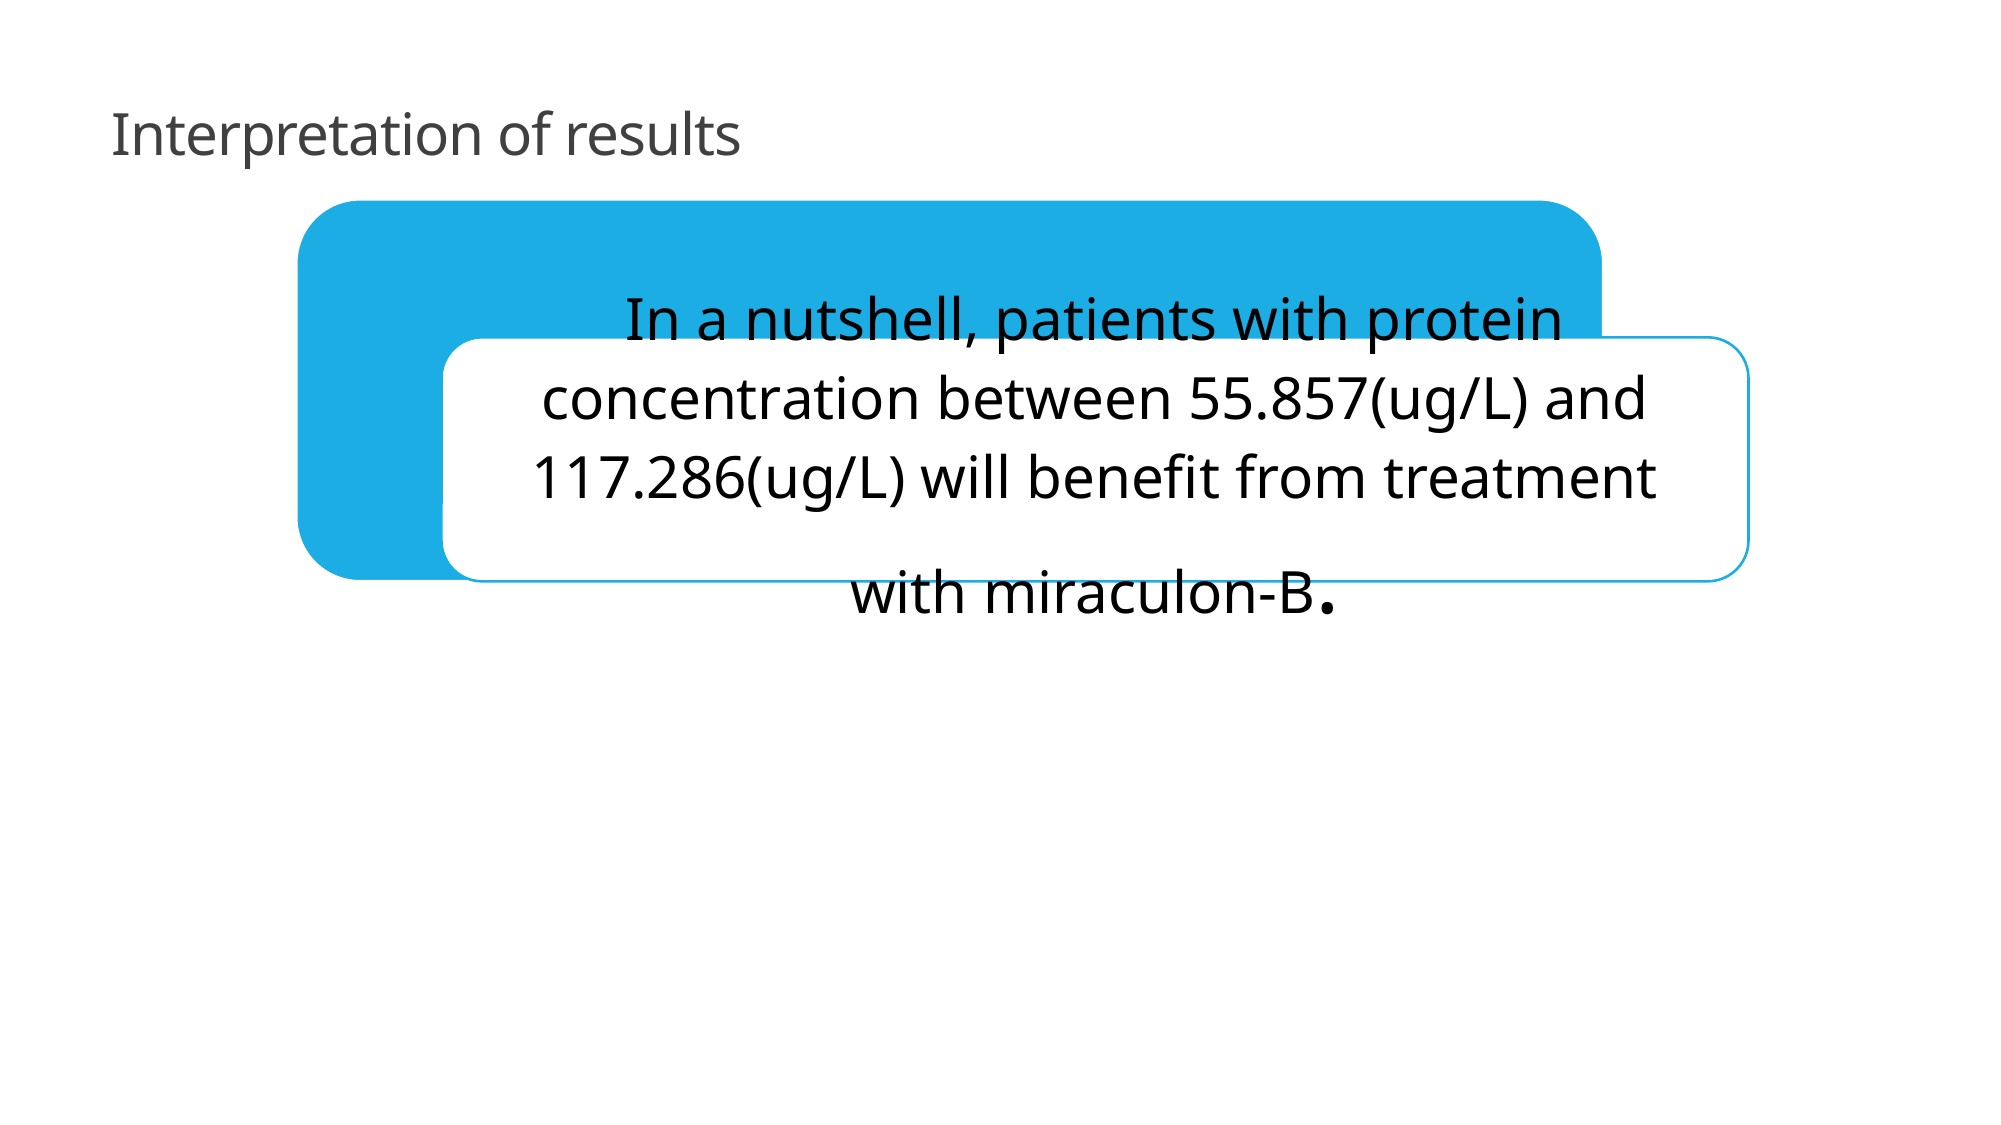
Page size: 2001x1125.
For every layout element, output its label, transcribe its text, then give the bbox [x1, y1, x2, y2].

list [114, 198, 1931, 1079]
title Interpretation of results [96, 60, 1747, 176]
